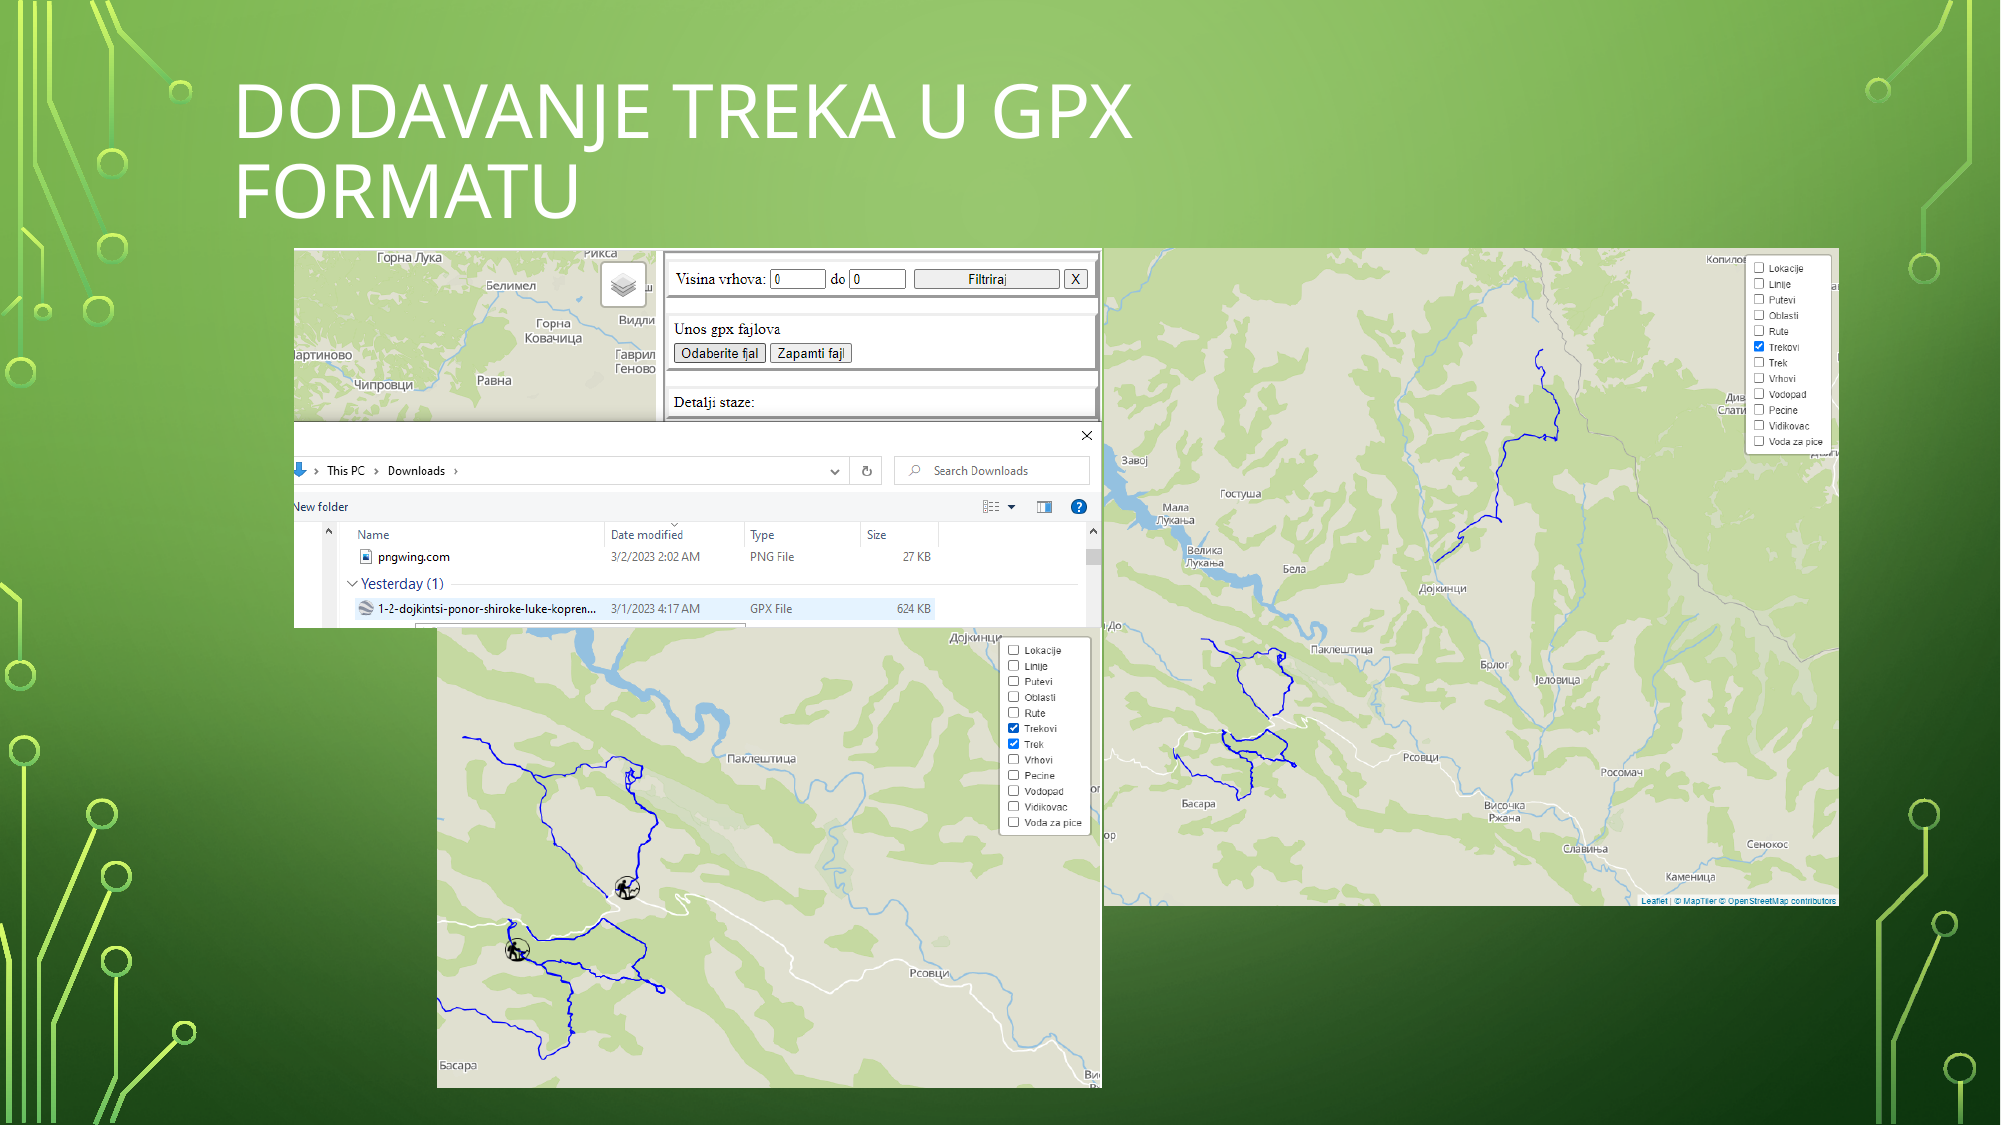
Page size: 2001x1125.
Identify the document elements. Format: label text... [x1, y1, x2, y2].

title Dodavanje Treka u gpx formatu [217, 90, 1472, 219]
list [293, 248, 1103, 628]
picture [436, 248, 1840, 1088]
